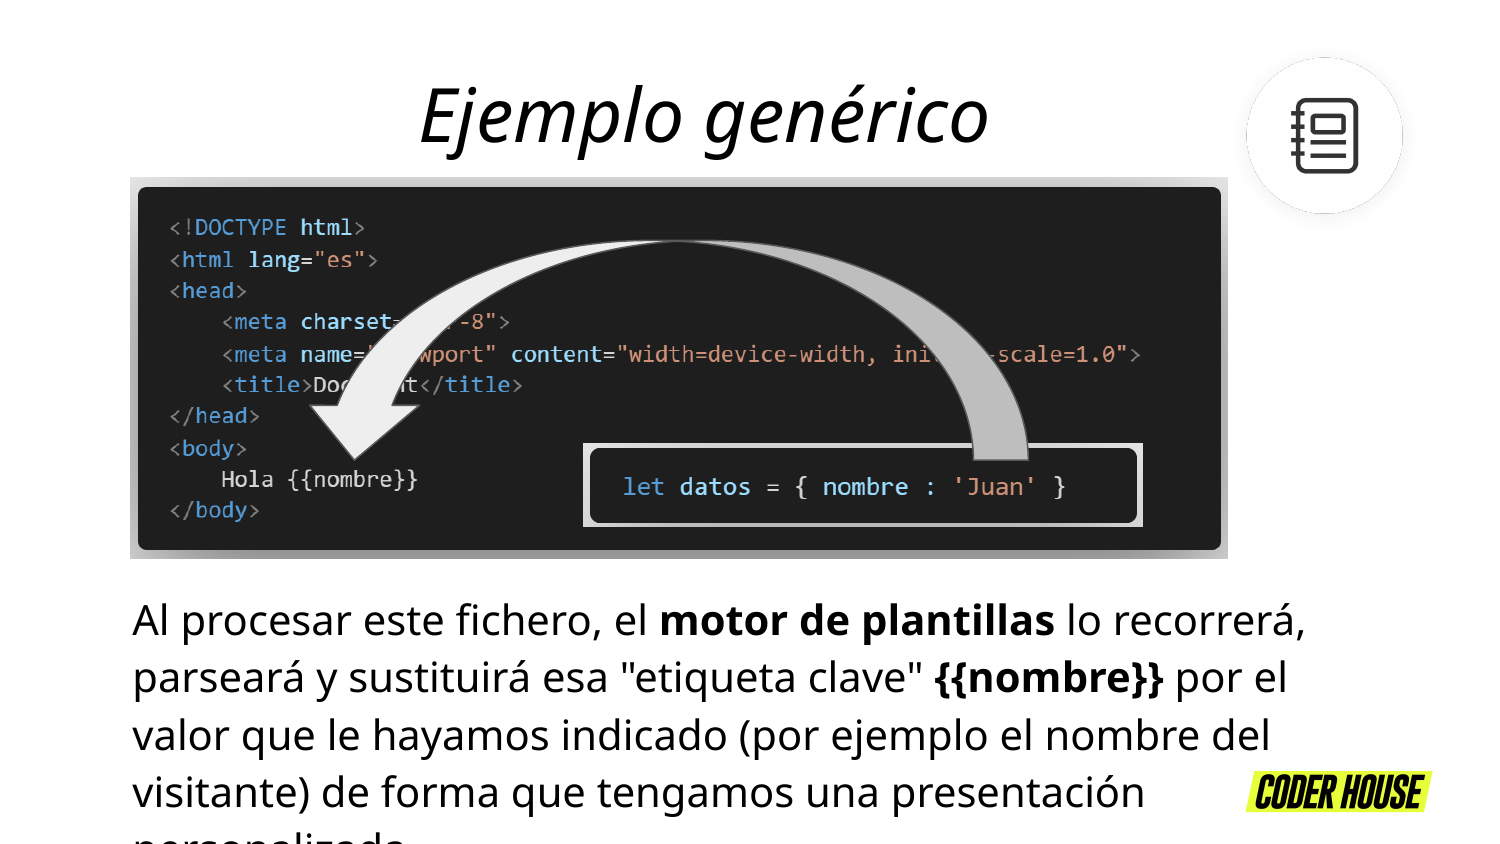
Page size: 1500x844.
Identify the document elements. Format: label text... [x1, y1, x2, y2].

picture [1241, 764, 1437, 819]
picture [130, 38, 1423, 559]
text_box Al procesar este fichero, el motor de plantillas lo recorrerá, parseará y sustituirá esa "etiqueta clave" {{nombre}} por el valor que le hayamos indicado (por ejemplo el nombre del visitante) de forma que tengamos una presentación personalizada. [117, 570, 1383, 819]
text_box Ejemplo genérico [240, 52, 1170, 176]
